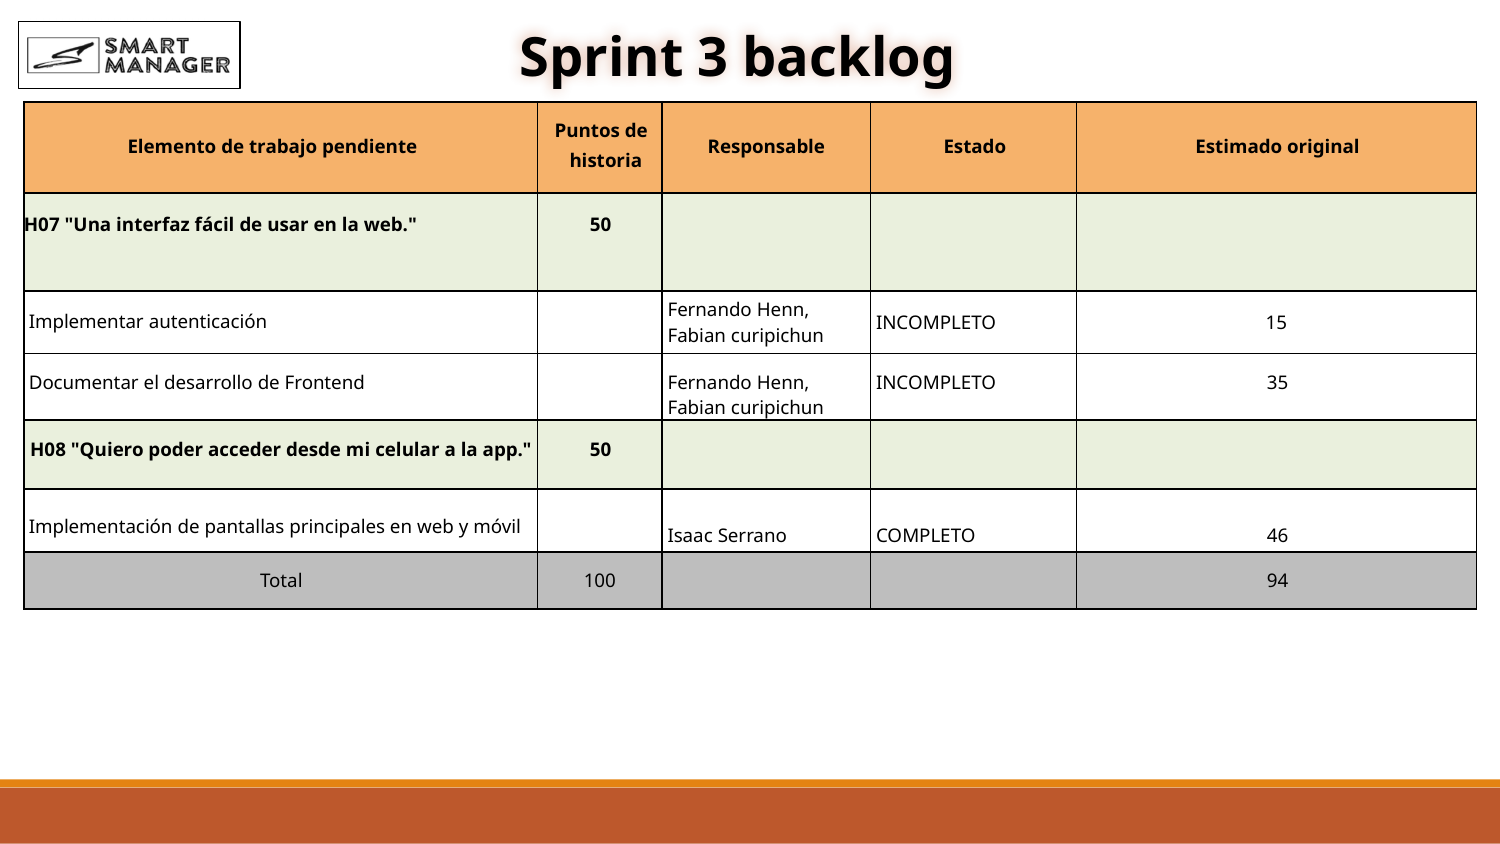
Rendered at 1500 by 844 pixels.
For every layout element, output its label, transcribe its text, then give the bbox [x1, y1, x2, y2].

table_header Responsable [663, 103, 870, 192]
table_cell COMPLETO [871, 490, 1076, 551]
table_cell [1077, 194, 1476, 290]
table_cell 50 [538, 421, 661, 488]
table_cell INCOMPLETO [871, 354, 1076, 419]
table_cell [538, 490, 661, 551]
picture [18, 17, 240, 88]
table_cell [663, 553, 870, 608]
table_cell [538, 354, 661, 419]
table_cell 50 [538, 194, 661, 290]
table_cell H08 "Quiero poder acceder desde mi celular a la app." [25, 421, 537, 488]
table_cell Implementación de pantallas principales en web y móvil [25, 490, 537, 551]
table_cell 35 [1077, 354, 1476, 419]
table_cell [663, 194, 870, 290]
table_cell 15 [1077, 292, 1476, 353]
table_header Puntos de historia [538, 103, 661, 192]
table_cell [1077, 421, 1476, 488]
table_header Elemento de trabajo pendiente [25, 103, 537, 192]
table_cell Implementar autenticación [25, 292, 537, 353]
table_header Estado [871, 103, 1076, 192]
table_cell Total [25, 553, 537, 608]
table_cell INCOMPLETO [871, 292, 1076, 353]
table_cell Fernando Henn, Fabian curipichun [663, 354, 870, 419]
table_cell [871, 553, 1076, 608]
table_cell [871, 421, 1076, 488]
table_cell 100 [538, 553, 661, 608]
table_cell 94 [1077, 553, 1476, 608]
table_cell Isaac Serrano [663, 490, 870, 551]
table_cell H07 "Una interfaz fácil de usar en la web." [25, 194, 537, 290]
table_cell [538, 292, 661, 353]
table_header Estimado original [1077, 103, 1476, 192]
table_cell 46 [1077, 490, 1476, 551]
table_cell Fernando Henn, Fabian curipichun [663, 292, 870, 353]
title Sprint 3 backlog [104, 7, 1371, 101]
table_cell [663, 421, 870, 488]
table_cell Documentar el desarrollo de Frontend [25, 354, 537, 419]
table_cell [871, 194, 1076, 290]
